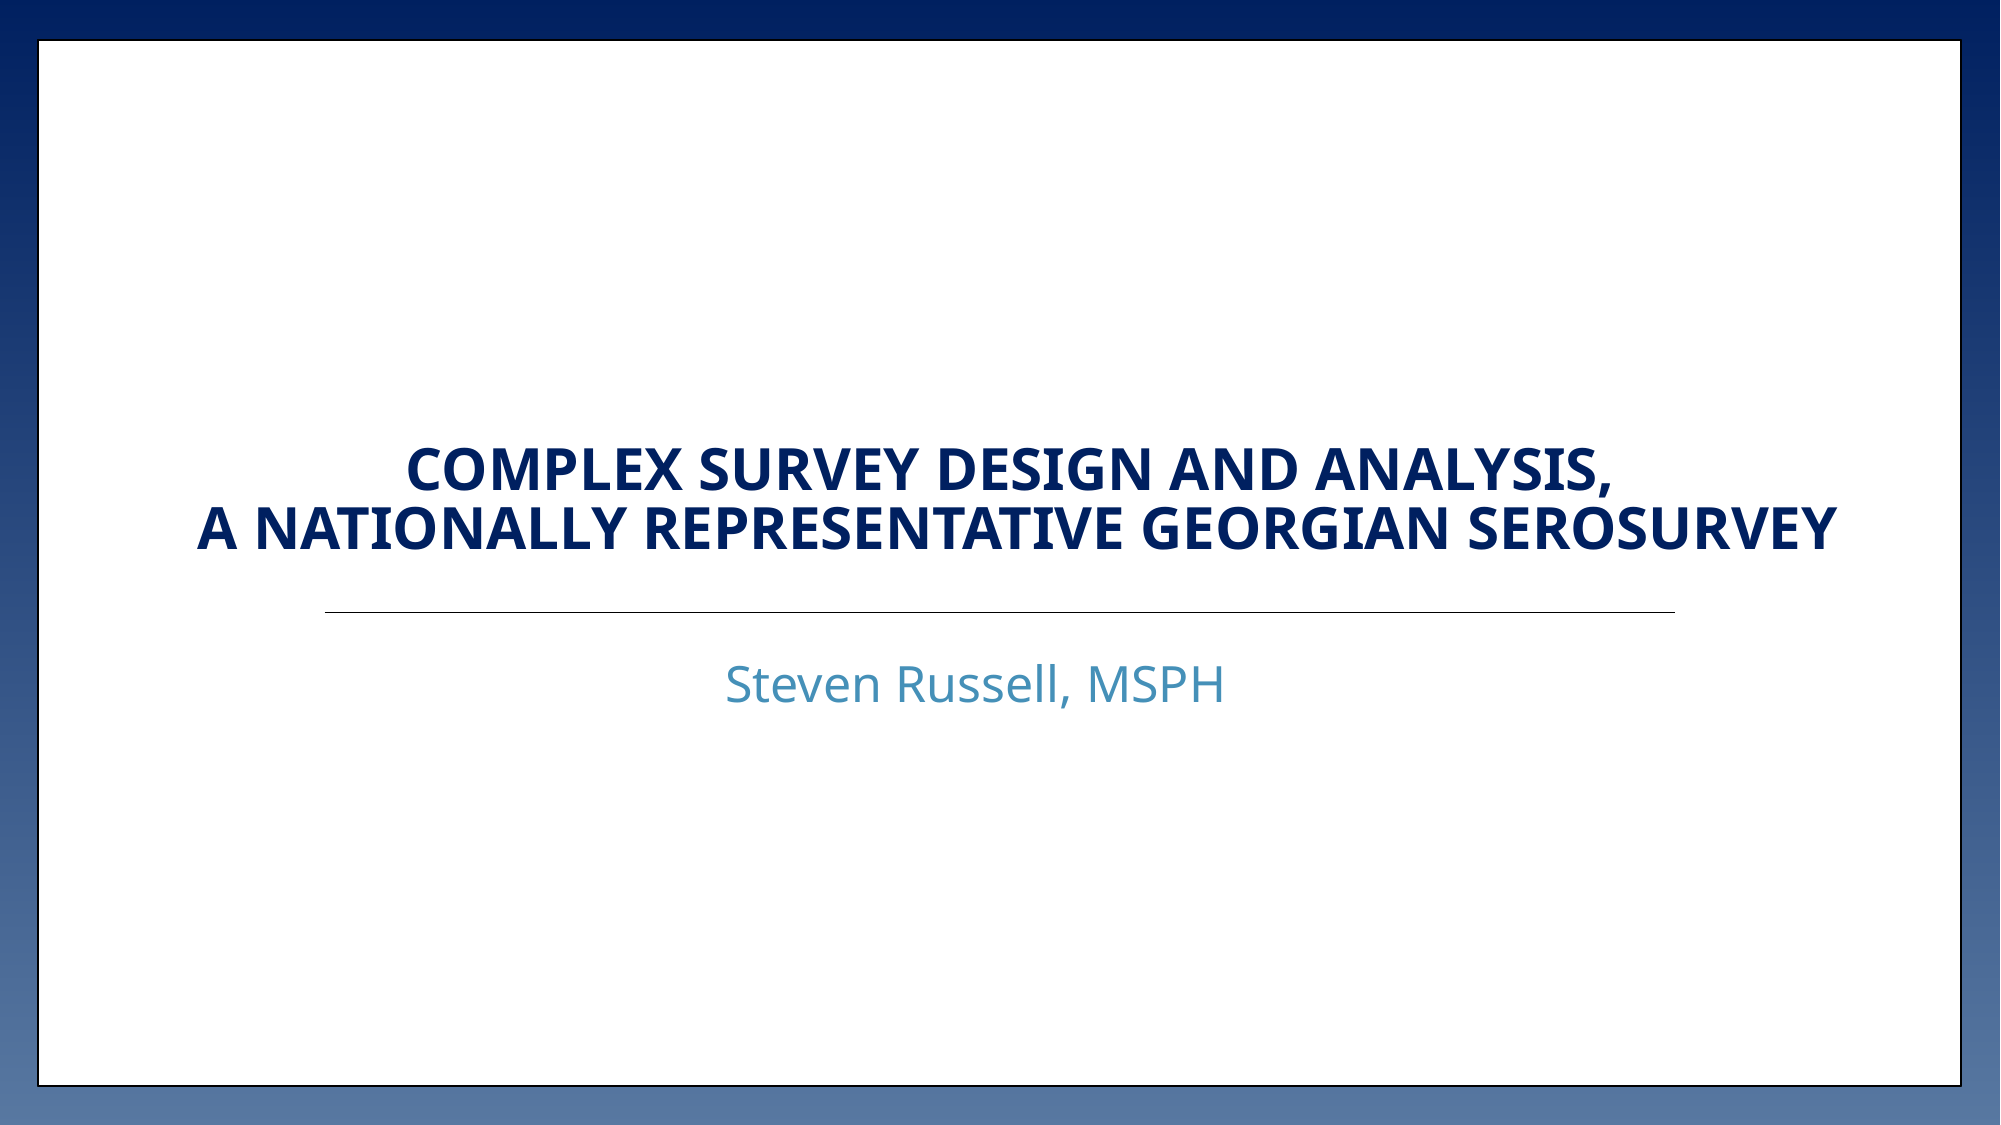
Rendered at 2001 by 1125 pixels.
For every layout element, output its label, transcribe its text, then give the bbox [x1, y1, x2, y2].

title Complex Survey Design AND Analysis, a Nationally Representative Georgian Serosurvey [82, 383, 1938, 570]
text_box Steven Russell, MSPH [710, 644, 1242, 765]
text_box [454, 476, 485, 537]
